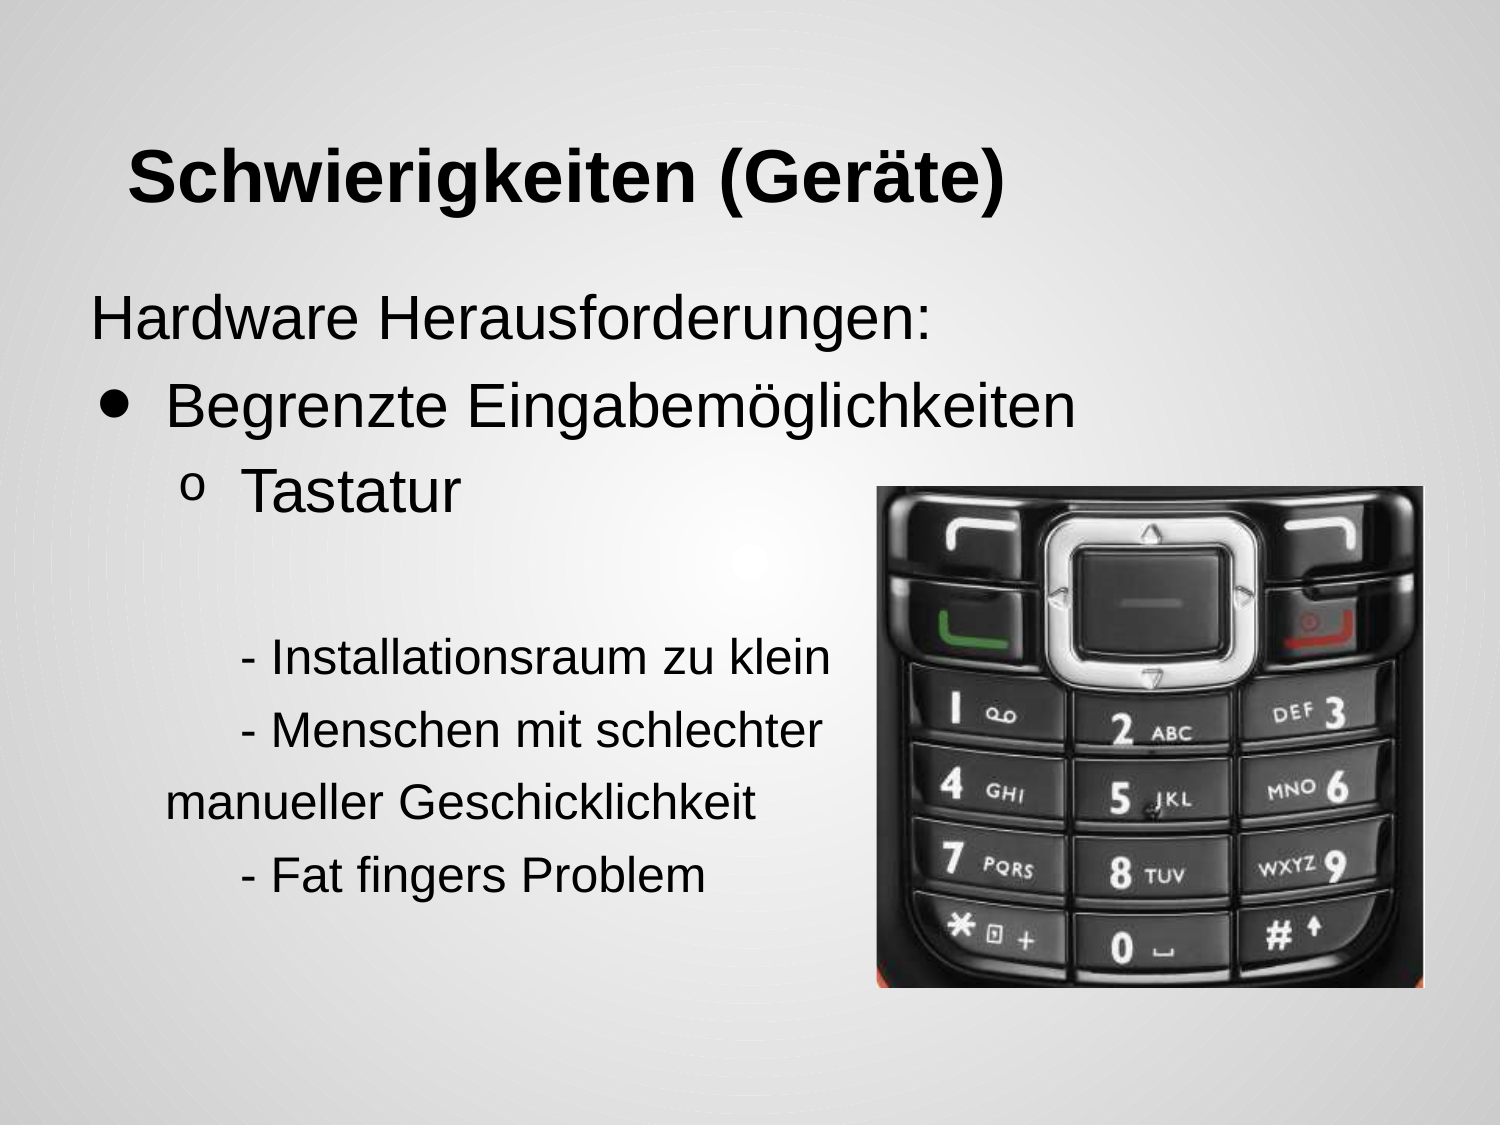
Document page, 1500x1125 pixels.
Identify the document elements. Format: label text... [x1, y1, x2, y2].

title Schwierigkeiten (Geräte) [75, 45, 1425, 233]
list Hardware Herausforderungen: Begrenzte Eingabemöglichkeiten Tastatur - Installationsraum zu klein - Menschen mit schlechter manueller Geschicklichkeit - Fat fingers Problem [75, 262, 1425, 1078]
text_box [876, 486, 1425, 988]
